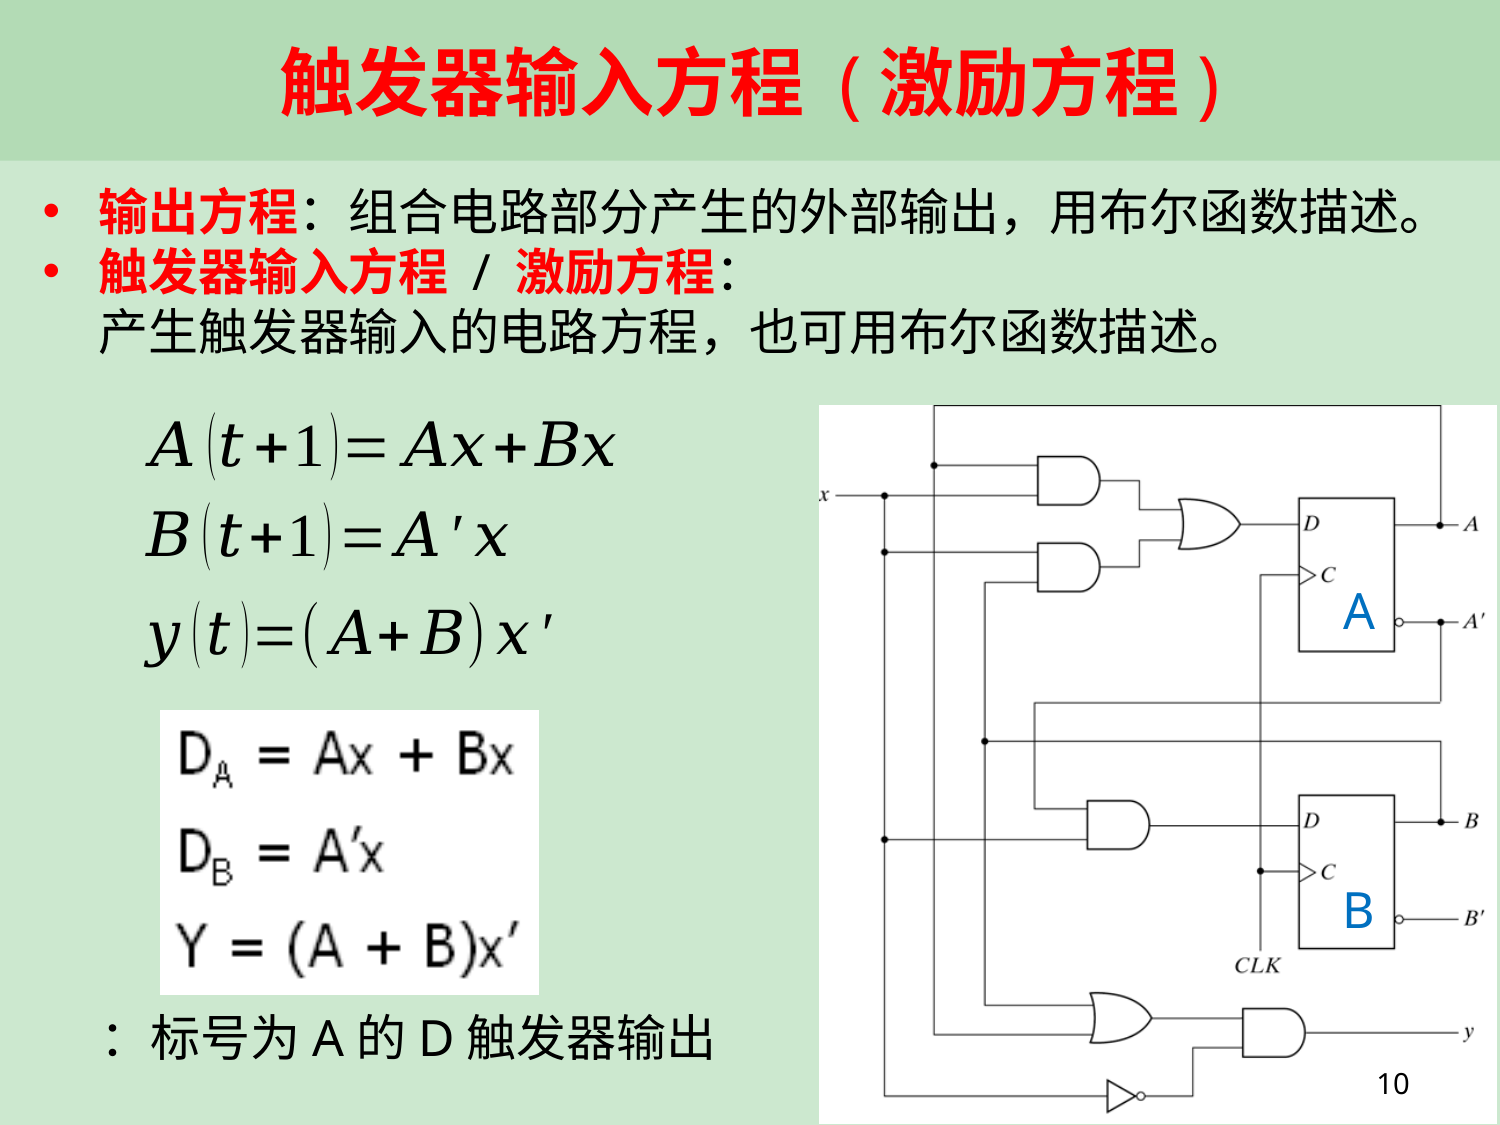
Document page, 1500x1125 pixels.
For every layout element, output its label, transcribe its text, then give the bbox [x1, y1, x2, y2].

text_box 输出方程：组合电路部分产生的外部输出，用布尔函数描述。 触发器输入方程 / 激励方程： 产生触发器输入的电路方程，也可用布尔函数描述。 [27, 172, 1464, 368]
title 触发器输入方程 (激励方程) [17, 11, 1483, 149]
picture [818, 404, 1497, 1124]
picture [160, 710, 539, 995]
